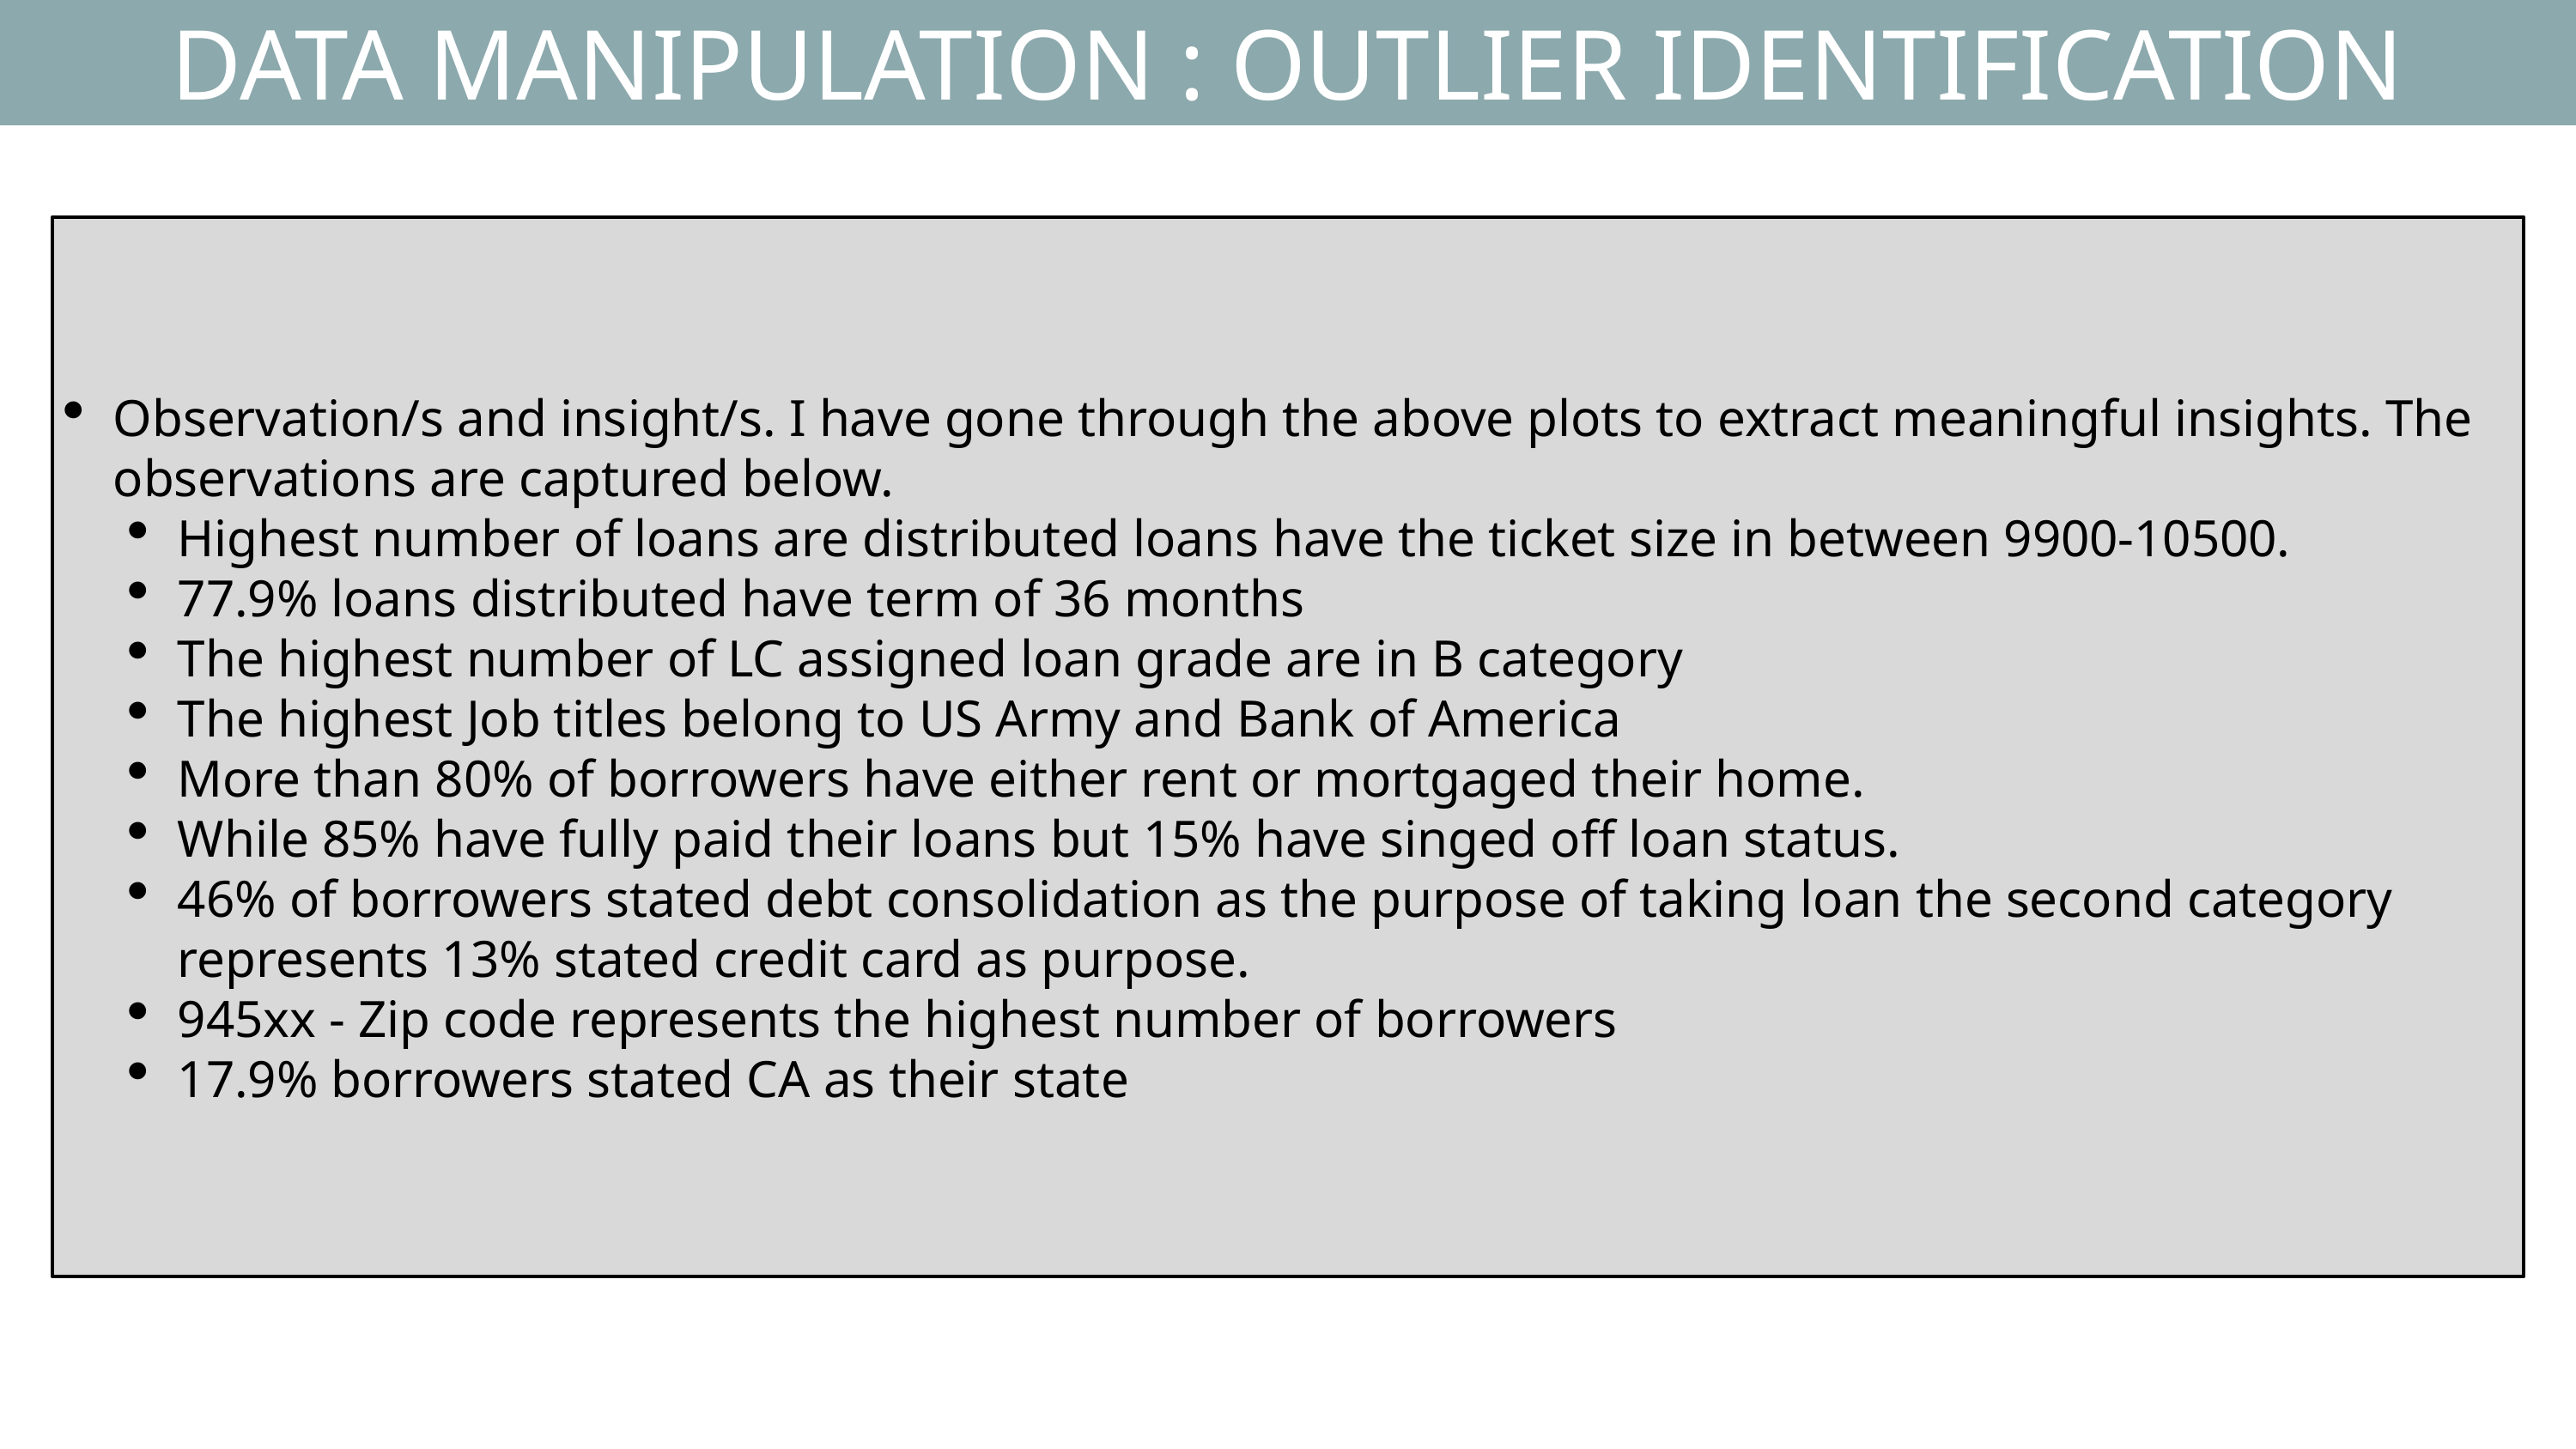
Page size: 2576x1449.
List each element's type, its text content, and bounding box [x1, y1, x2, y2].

text_box Observation/s and insight/s. I have gone through the above plots to extract meaningful insights. The observations are captured below. Highest number of loans are distributed loans have the ticket size in between 9900-10500. 77.9% loans distributed have term of 36 months The highest number of LC assigned loan grade are in B category The highest Job titles belong to US Army and Bank of America More than 80% of borrowers have either rent or mortgaged their home. While 85% have fully paid their loans but 15% have singed off loan status. 46% of borrowers stated debt consolidation as the purpose of taking loan the second category represents 13% stated credit card as purpose. 945xx - Zip code represents the highest number of borrowers 17.9% borrowers stated CA as their state [51, 215, 2525, 1278]
text_box DATA MANIPULATION : OUTLIER IDENTIFICATION [0, 0, 2576, 125]
